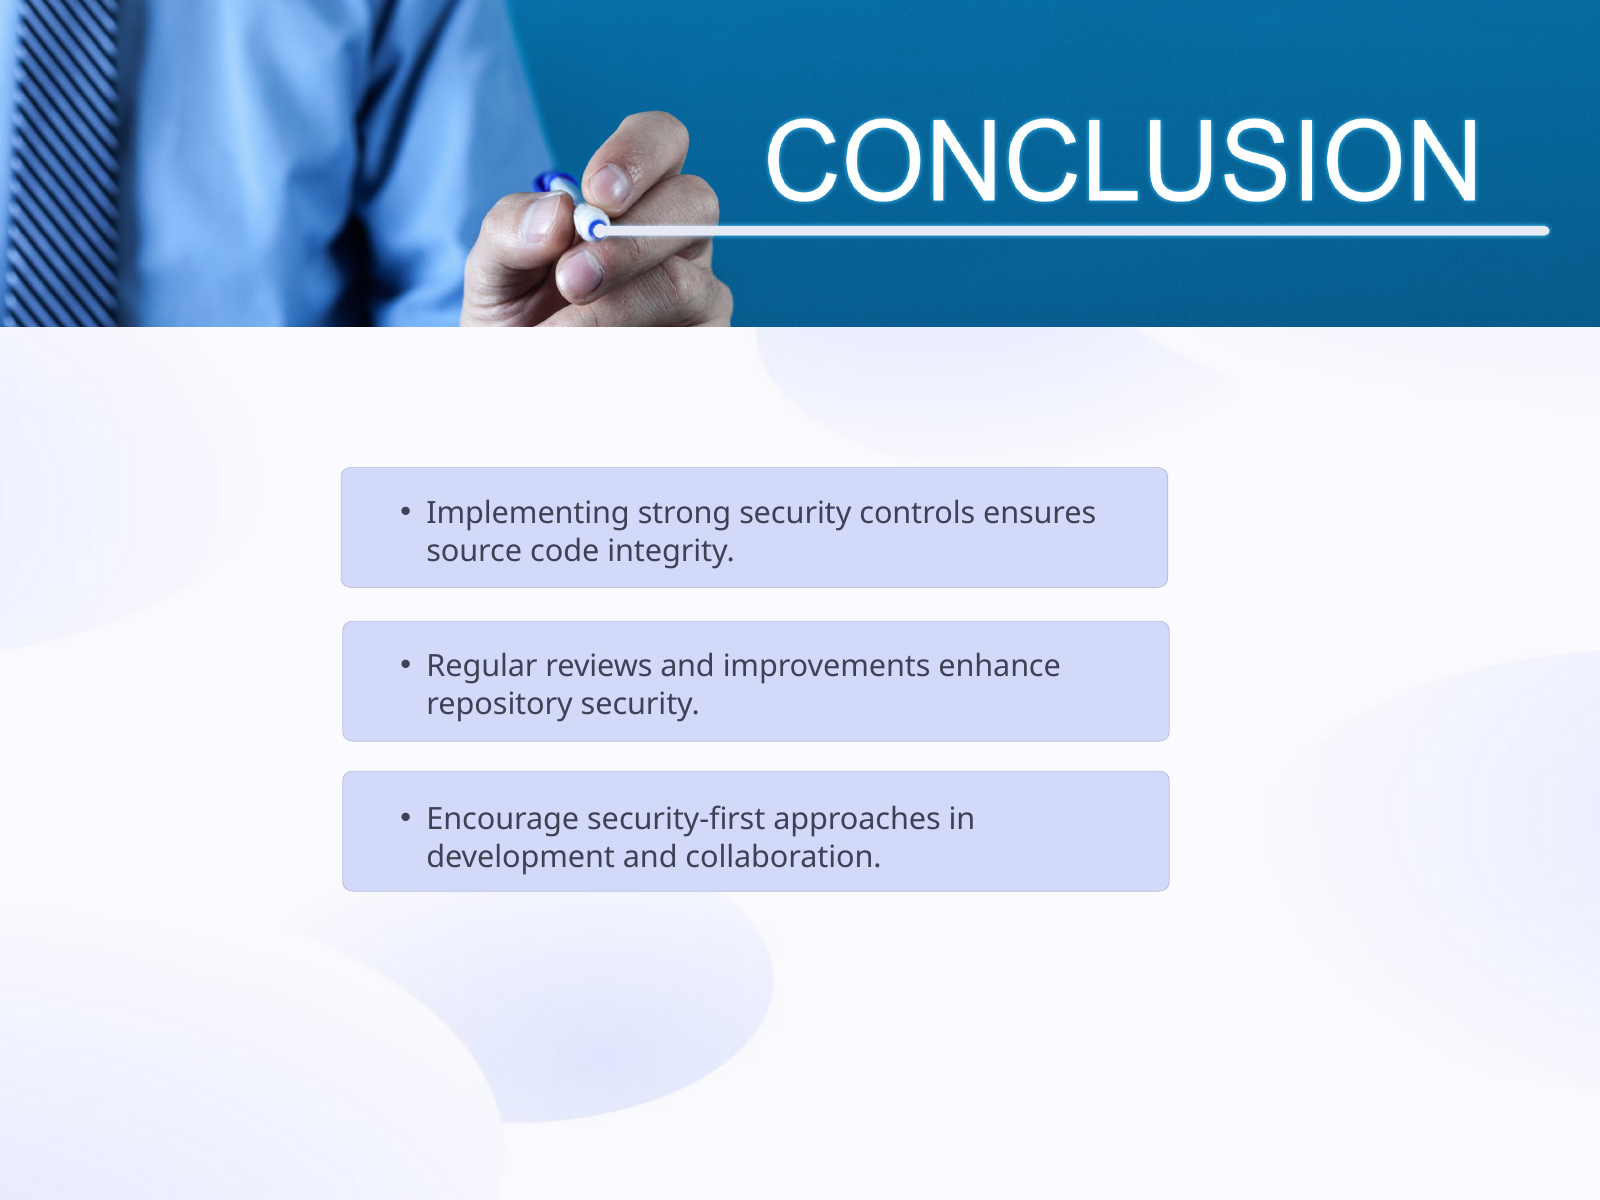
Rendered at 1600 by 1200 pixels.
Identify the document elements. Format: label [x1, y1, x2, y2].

text_box [342, 620, 369, 742]
text_box [0, 327, 1600, 1200]
text_box [0, 0, 1600, 327]
text_box [1123, 620, 1170, 742]
text_box [1123, 770, 1170, 892]
text_box [374, 478, 1119, 926]
text_box [342, 770, 369, 892]
text_box [340, 466, 1169, 589]
